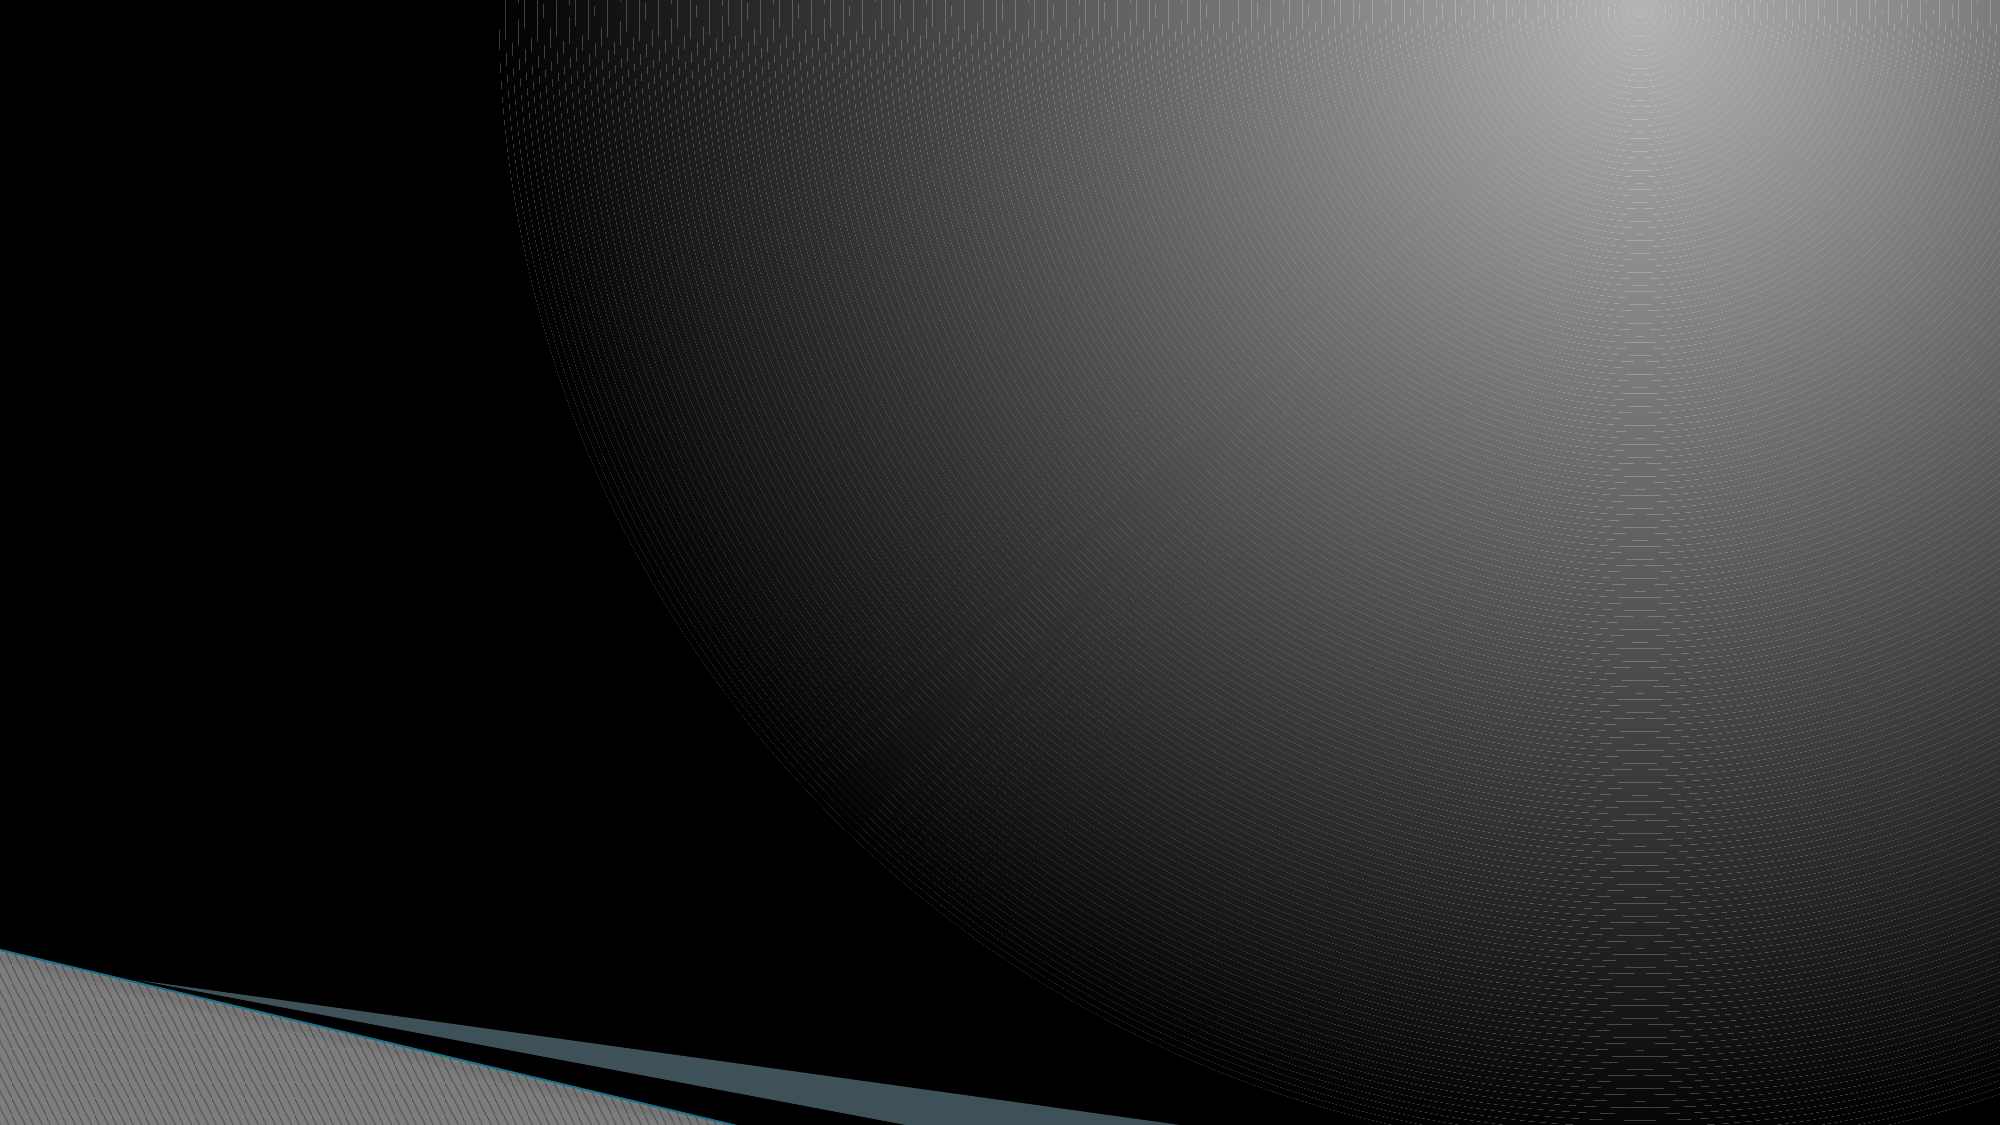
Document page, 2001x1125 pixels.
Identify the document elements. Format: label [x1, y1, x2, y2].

picture [0, 952, 724, 1125]
title [203, 90, 1865, 1025]
